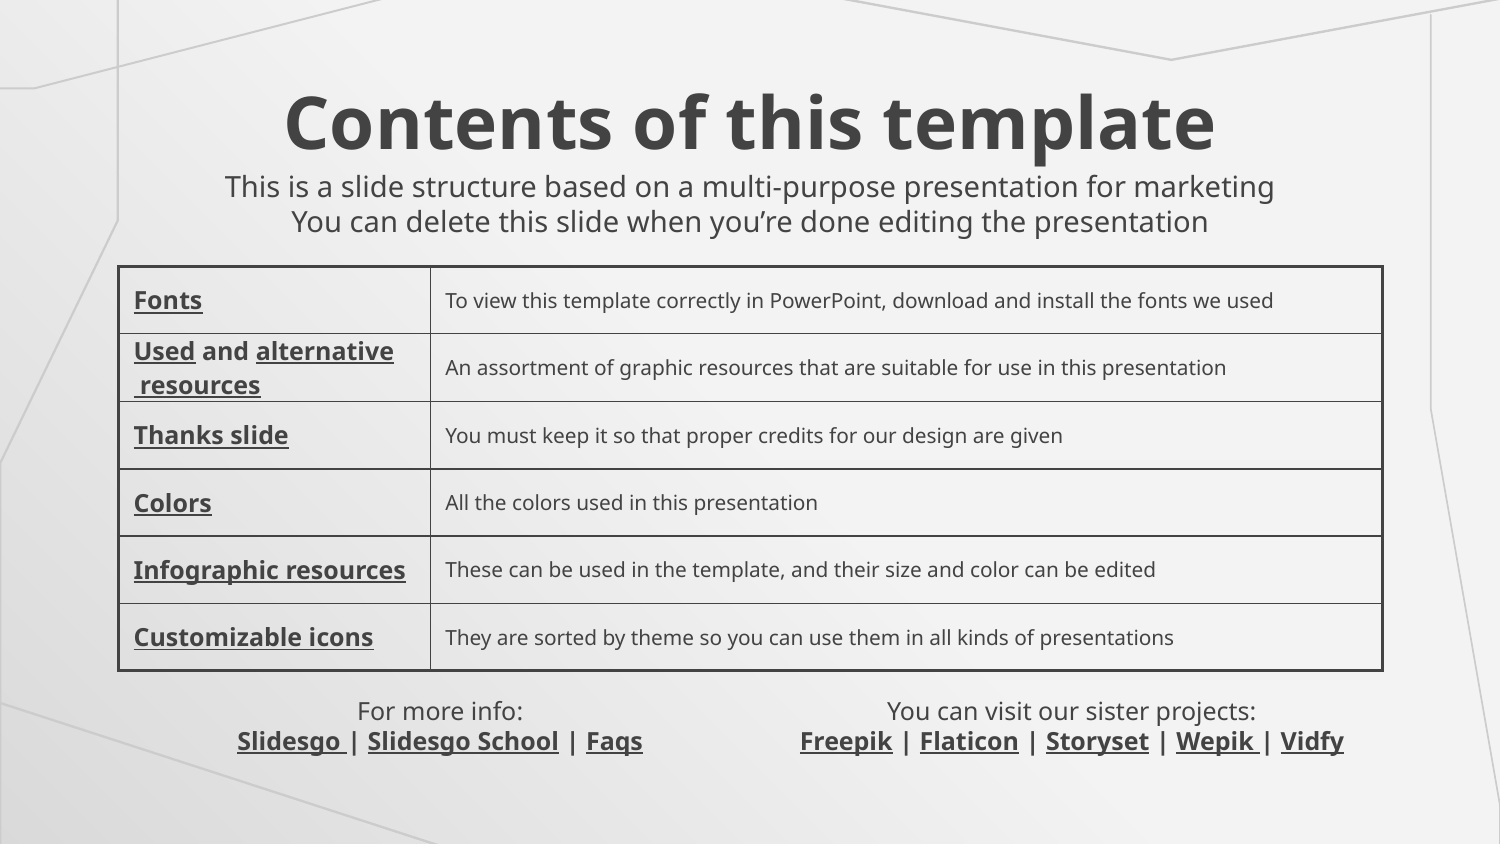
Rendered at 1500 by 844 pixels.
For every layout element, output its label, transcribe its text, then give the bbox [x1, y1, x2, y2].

title Contents of this template [118, 72, 1383, 164]
subtitle This is a slide structure based on a multi-purpose presentation for marketing You can delete this slide when you’re done editing the presentation [118, 164, 1383, 243]
table_cell You must keep it so that proper credits for our design are given [431, 402, 1381, 468]
table_cell Colors [120, 470, 430, 535]
table_cell Thanks slide [120, 402, 430, 468]
table_cell They are sorted by theme so you can use them in all kinds of presentations [431, 604, 1381, 669]
text_box You can visit our sister projects: Freepik | Flaticon | Storyset | Wepik | Vidfy [762, 680, 1382, 757]
table_header To view this template correctly in PowerPoint, download and install the fonts we used [431, 268, 1381, 333]
table_cell Used and alternative resources [120, 334, 430, 401]
table_cell Customizable icons [120, 604, 430, 669]
table_cell Infographic resources [120, 537, 430, 603]
table_header Fonts [120, 268, 430, 333]
text_box For more info: Slidesgo | Slidesgo School | Faqs [118, 680, 762, 757]
table_cell An assortment of graphic resources that are suitable for use in this presentation [431, 334, 1381, 401]
table_cell All the colors used in this presentation [431, 470, 1381, 535]
table_cell These can be used in the template, and their size and color can be edited [431, 537, 1381, 603]
